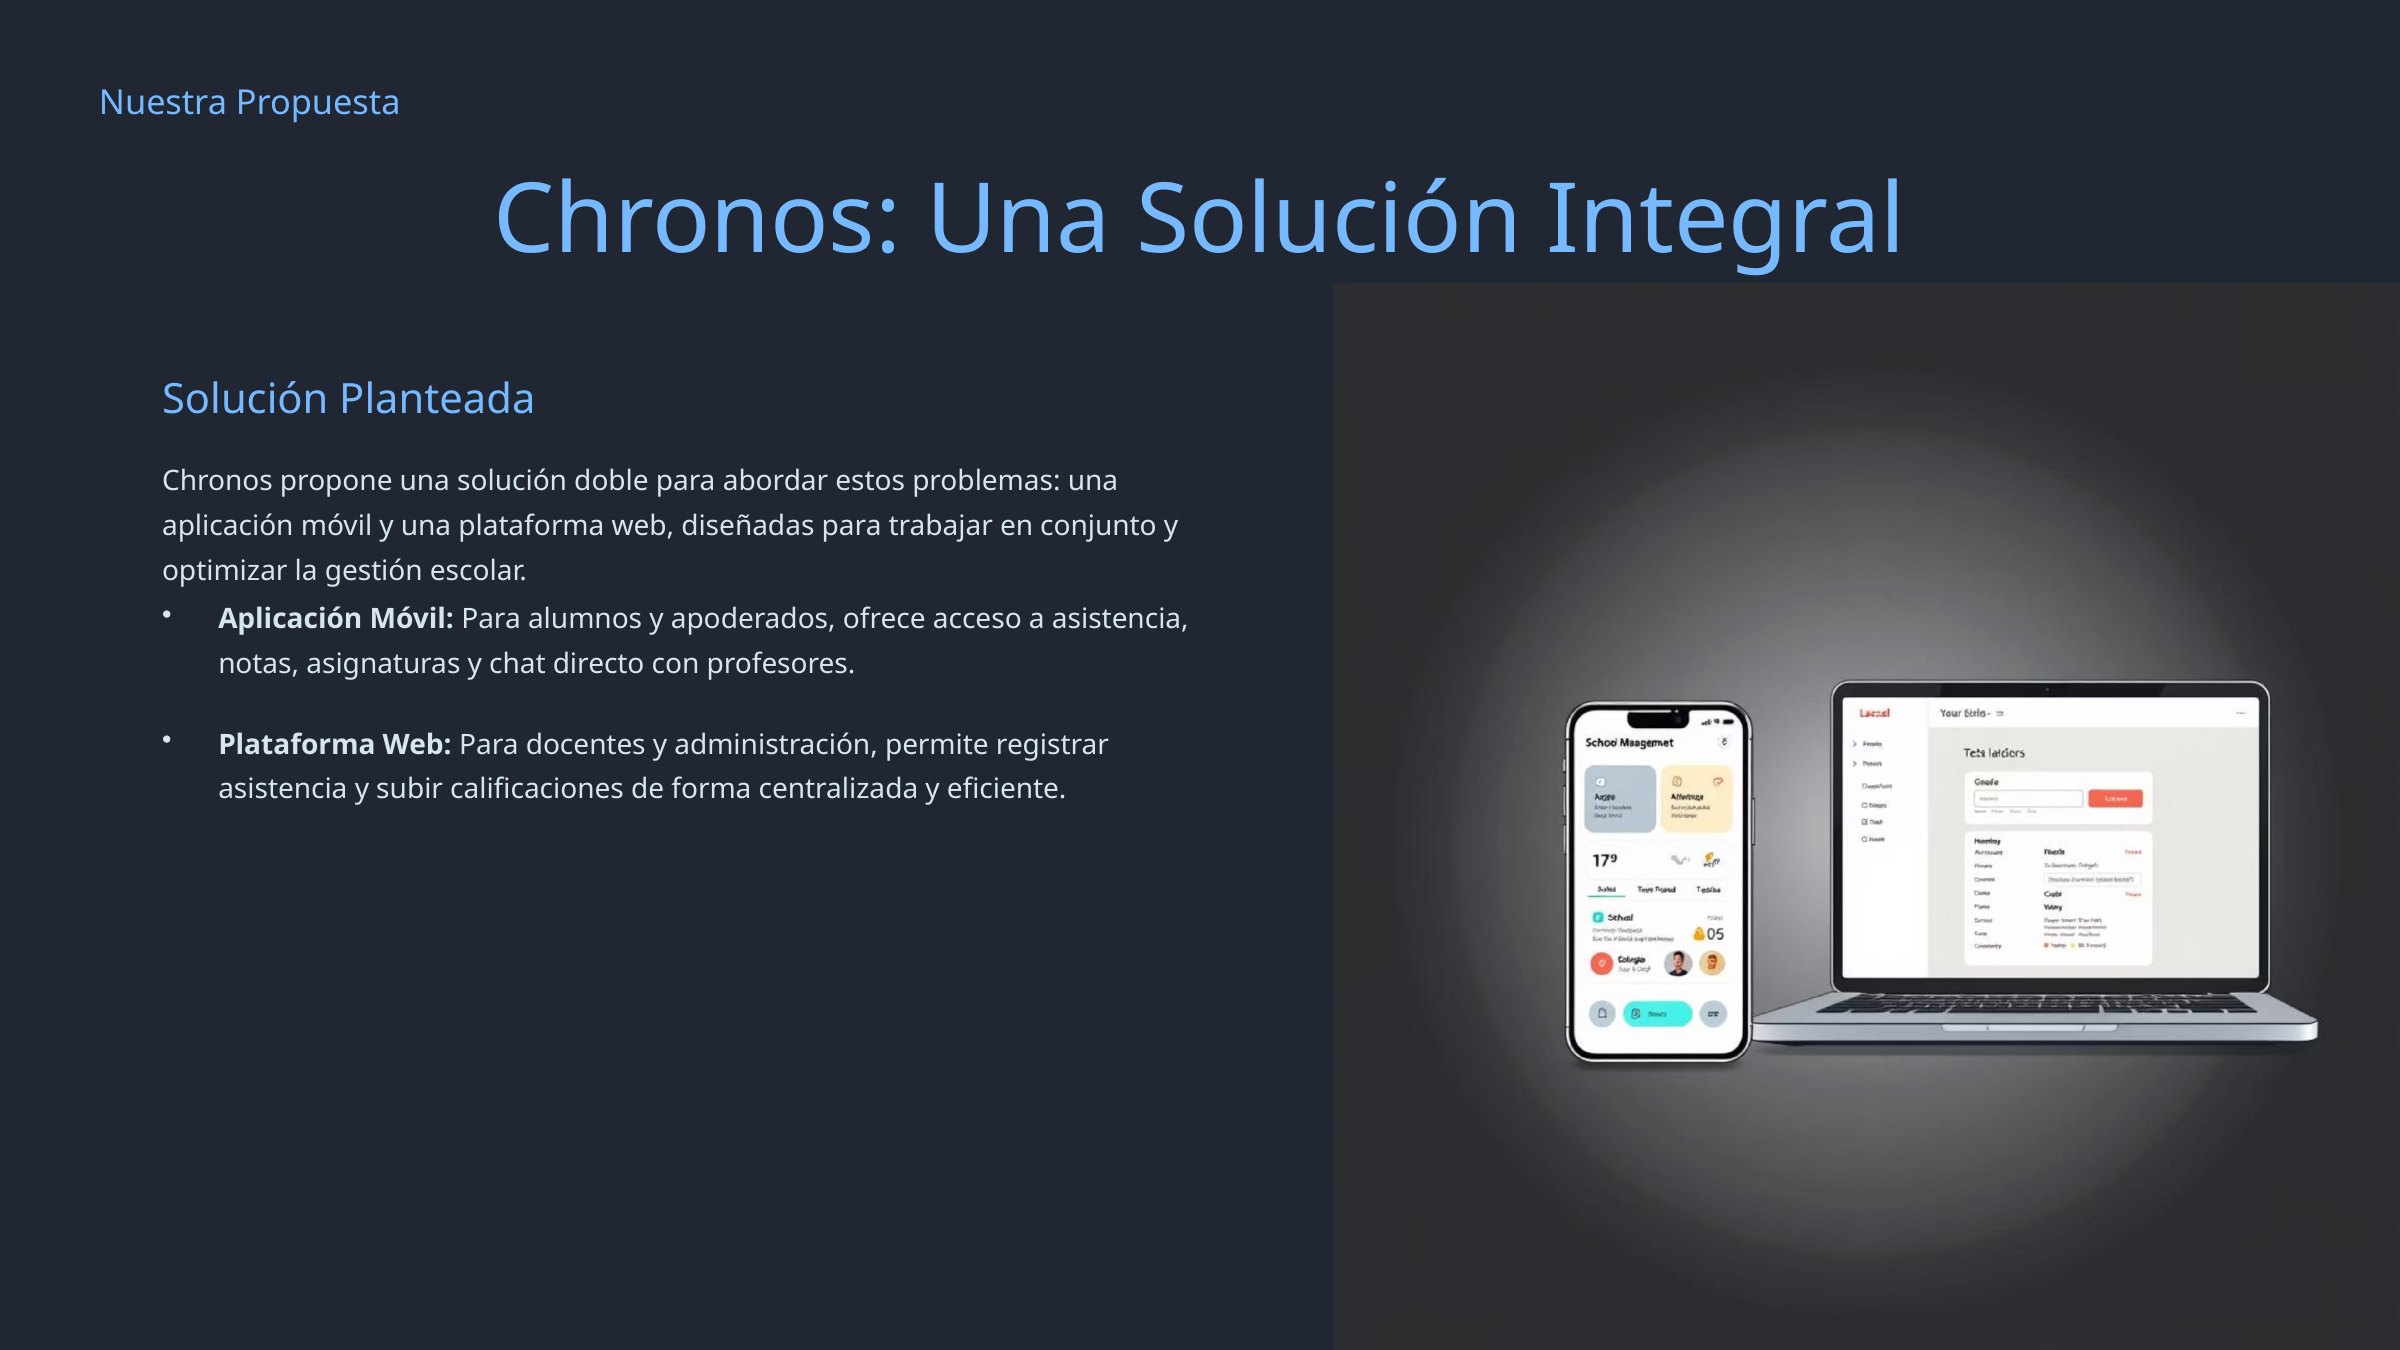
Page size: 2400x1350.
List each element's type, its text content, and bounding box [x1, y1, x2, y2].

text_box Aplicación Móvil: Para alumnos y apoderados, ofrece acceso a asistencia, notas, asignaturas y chat directo con profesores. [162, 589, 1229, 681]
text_box Solución Planteada [162, 369, 587, 423]
text_box Plataforma Web: Para docentes y administración, permite registrar asistencia y subir calificaciones de forma centralizada y eficiente. [162, 714, 1229, 806]
text_box Nuestra Propuesta [98, 77, 453, 122]
text_box Chronos: Una Solución Integral [486, 150, 1914, 273]
text_box Chronos propone una solución doble para abordar estos problemas: una aplicación móvil y una plataforma web, diseñadas para trabajar en conjunto y optimizar la gestión escolar. [162, 451, 1229, 588]
picture [1333, 283, 2400, 1350]
